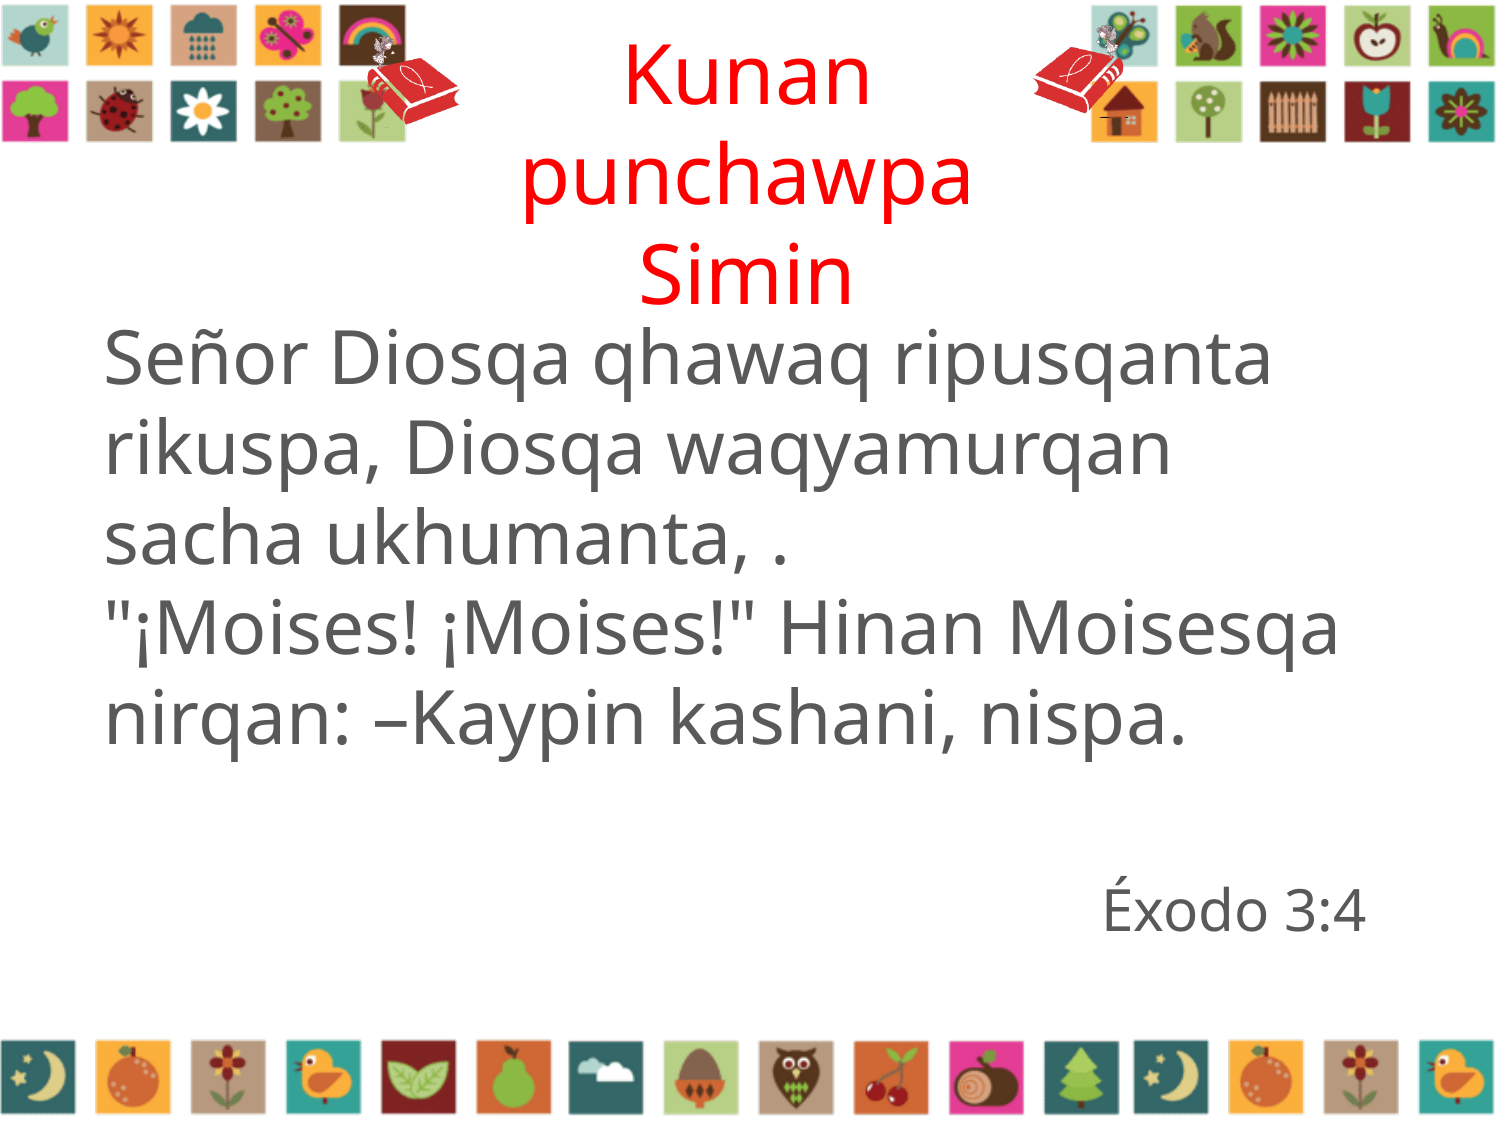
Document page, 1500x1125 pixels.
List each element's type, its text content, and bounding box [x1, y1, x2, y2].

text_box Kunan punchawpa Simin [414, 13, 1080, 302]
text_box Señor Diosqa qhawaq ripusqanta rikuspa, Diosqa waqyamurqan sacha ukhumanta, . "¡Moises! ¡Moises!" Hinan Moisesqa nirqan: –Kaypin kashani, nispa. [88, 302, 1436, 858]
picture [1001, 3, 1500, 150]
picture [0, 3, 492, 150]
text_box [0, 1028, 1500, 1118]
text_box Éxodo 3:4 [749, 865, 1382, 951]
